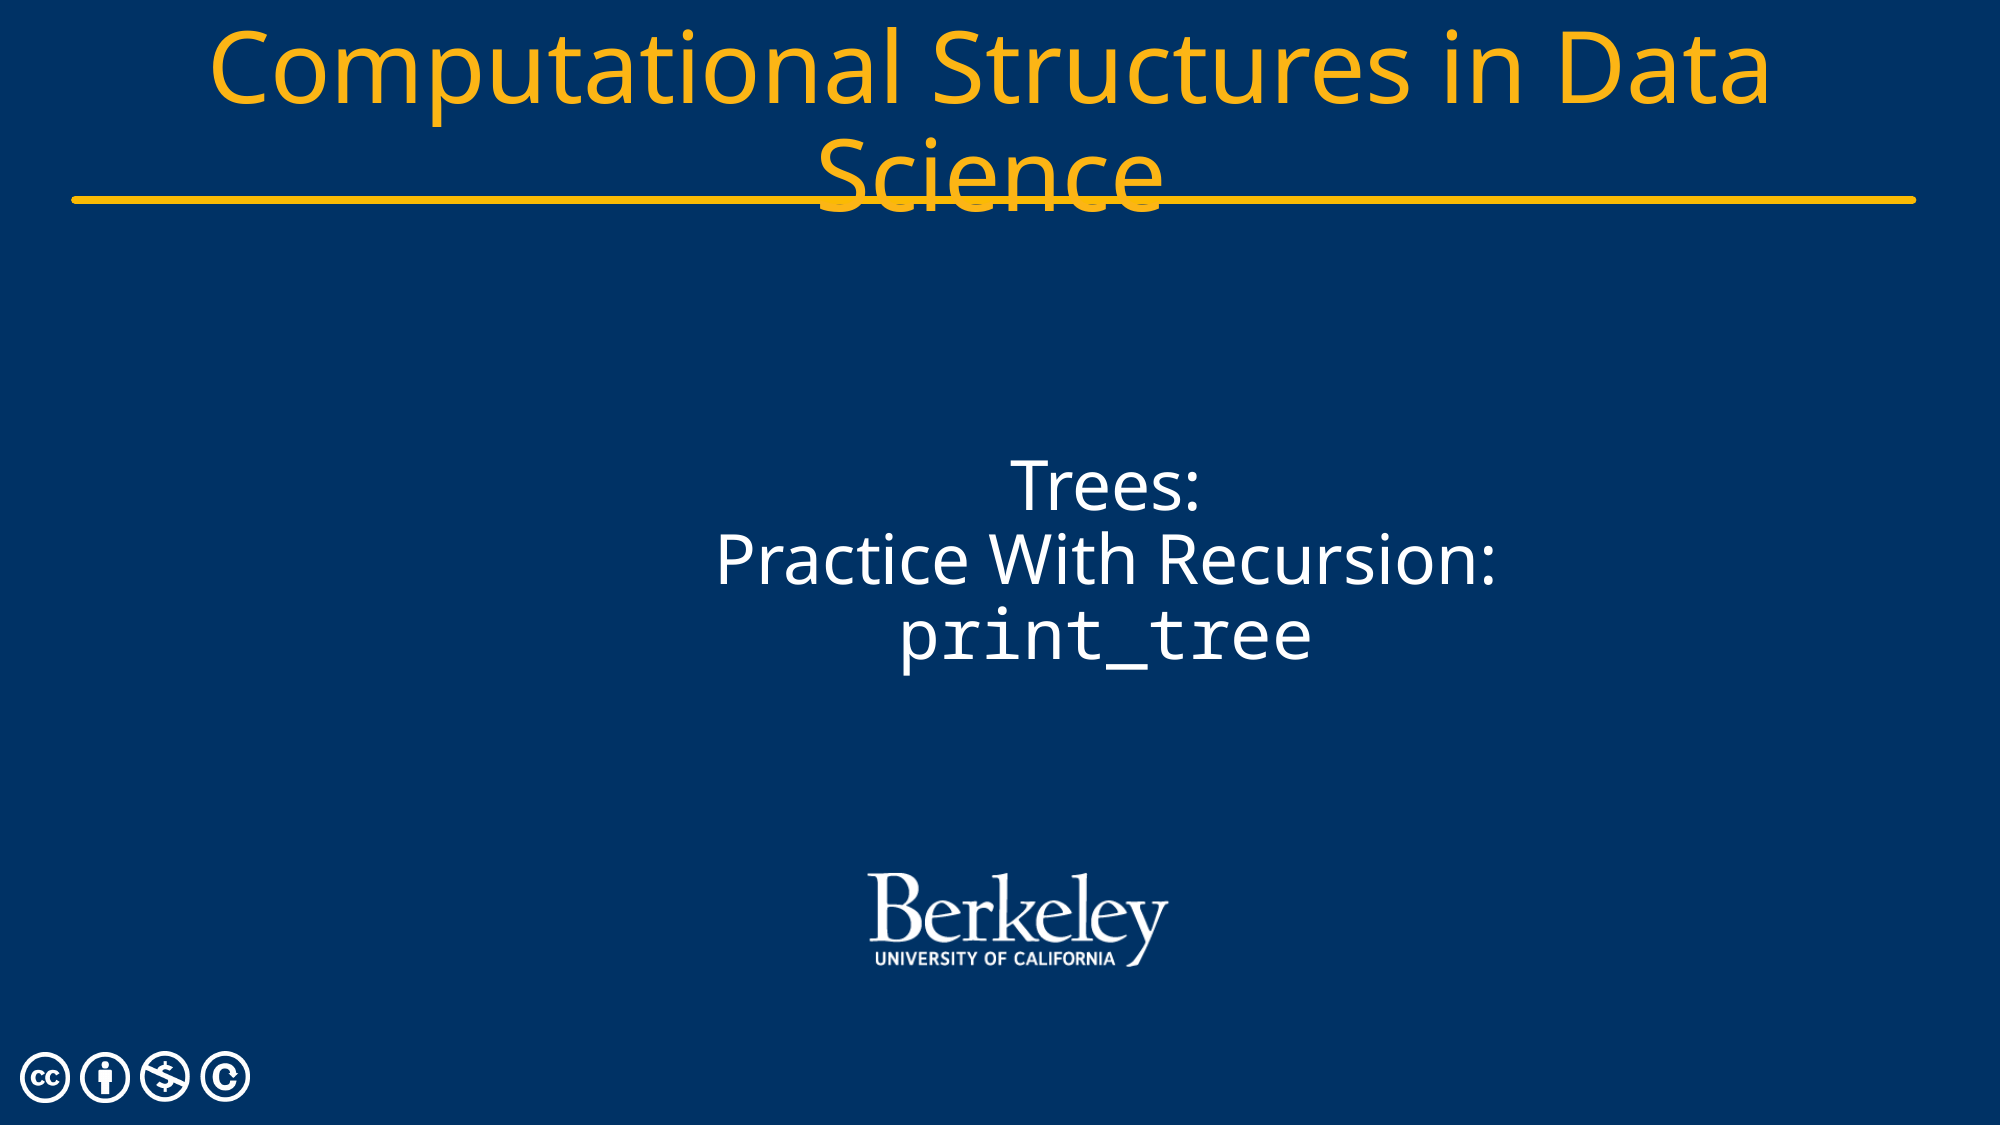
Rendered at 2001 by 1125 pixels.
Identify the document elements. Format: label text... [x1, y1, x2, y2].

picture [140, 1051, 190, 1102]
picture [854, 854, 1184, 987]
picture [20, 1052, 70, 1103]
picture [80, 1052, 130, 1103]
title Trees: Practice With Recursion: print_tree [410, 440, 1802, 685]
